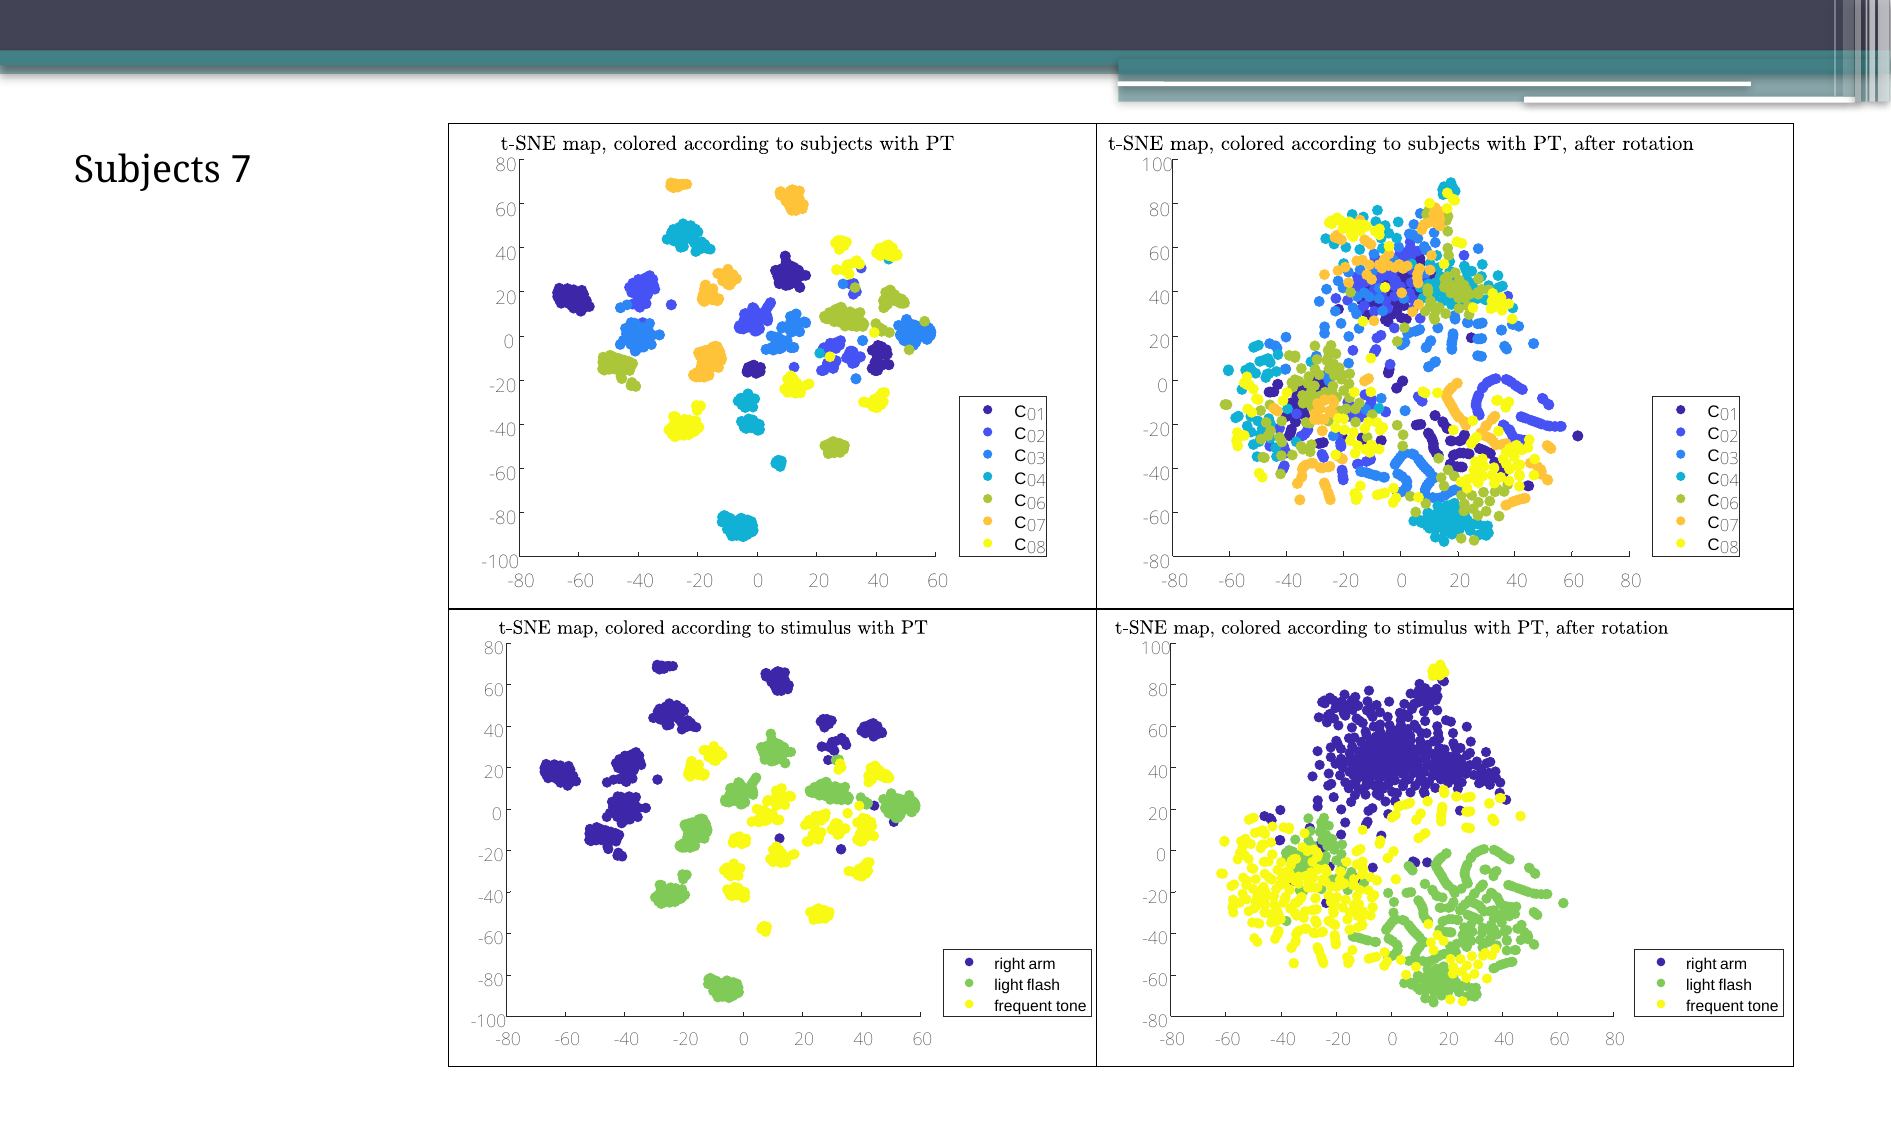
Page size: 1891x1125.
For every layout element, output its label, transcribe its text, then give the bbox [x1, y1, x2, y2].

text_box 7 Subjects [59, 137, 284, 197]
picture [448, 123, 1794, 1067]
